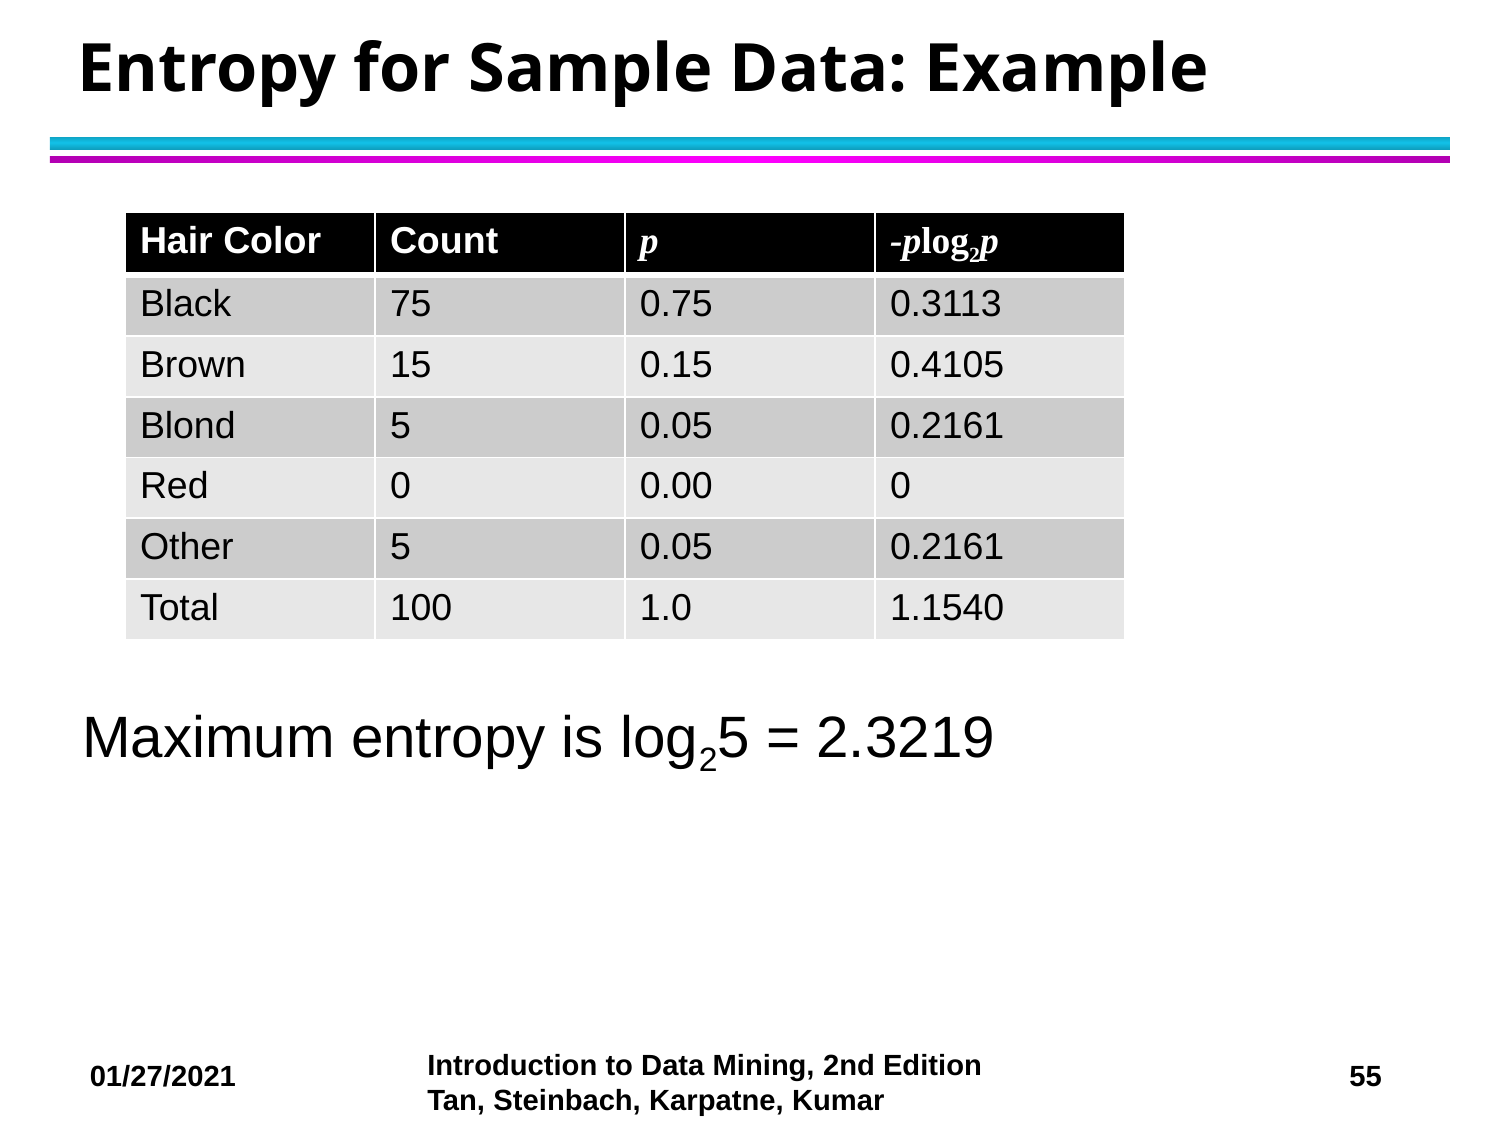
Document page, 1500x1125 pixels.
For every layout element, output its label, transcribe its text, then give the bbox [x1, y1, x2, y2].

table_cell 100 [376, 580, 624, 639]
table_header Count [376, 213, 624, 272]
table_cell 75 [376, 278, 624, 335]
table_cell Blond [126, 398, 374, 457]
table_cell 0.15 [626, 337, 874, 396]
table_cell 5 [376, 398, 624, 457]
text_box Entropy for Sample Data: Example [62, 24, 1421, 113]
table_header p [626, 213, 874, 272]
table_cell 0.2161 [876, 398, 1124, 457]
table_cell 5 [376, 519, 624, 578]
table_cell 15 [376, 337, 624, 396]
table_cell 0.75 [626, 278, 874, 335]
table_cell Black [126, 278, 374, 335]
table_cell 0.3113 [876, 278, 1124, 335]
table_cell 1.0 [626, 580, 874, 639]
table_cell 1.1540 [876, 580, 1124, 639]
text_box Maximum entropy is log25 = 2.3219 [67, 187, 1432, 1038]
table_cell 0.05 [626, 398, 874, 457]
table_header Hair Color [126, 213, 374, 272]
table_cell 0.05 [626, 519, 874, 578]
table_cell Other [126, 519, 374, 578]
table_cell Total [126, 580, 374, 639]
table_cell 0.00 [626, 458, 874, 517]
table_cell 0 [376, 458, 624, 517]
table_cell Red [126, 458, 374, 517]
table_cell 0 [876, 458, 1124, 517]
table_cell 0.4105 [876, 337, 1124, 396]
table_header -plog2p [876, 213, 1124, 272]
table_cell Brown [126, 337, 374, 396]
table_cell 0.2161 [876, 519, 1124, 578]
